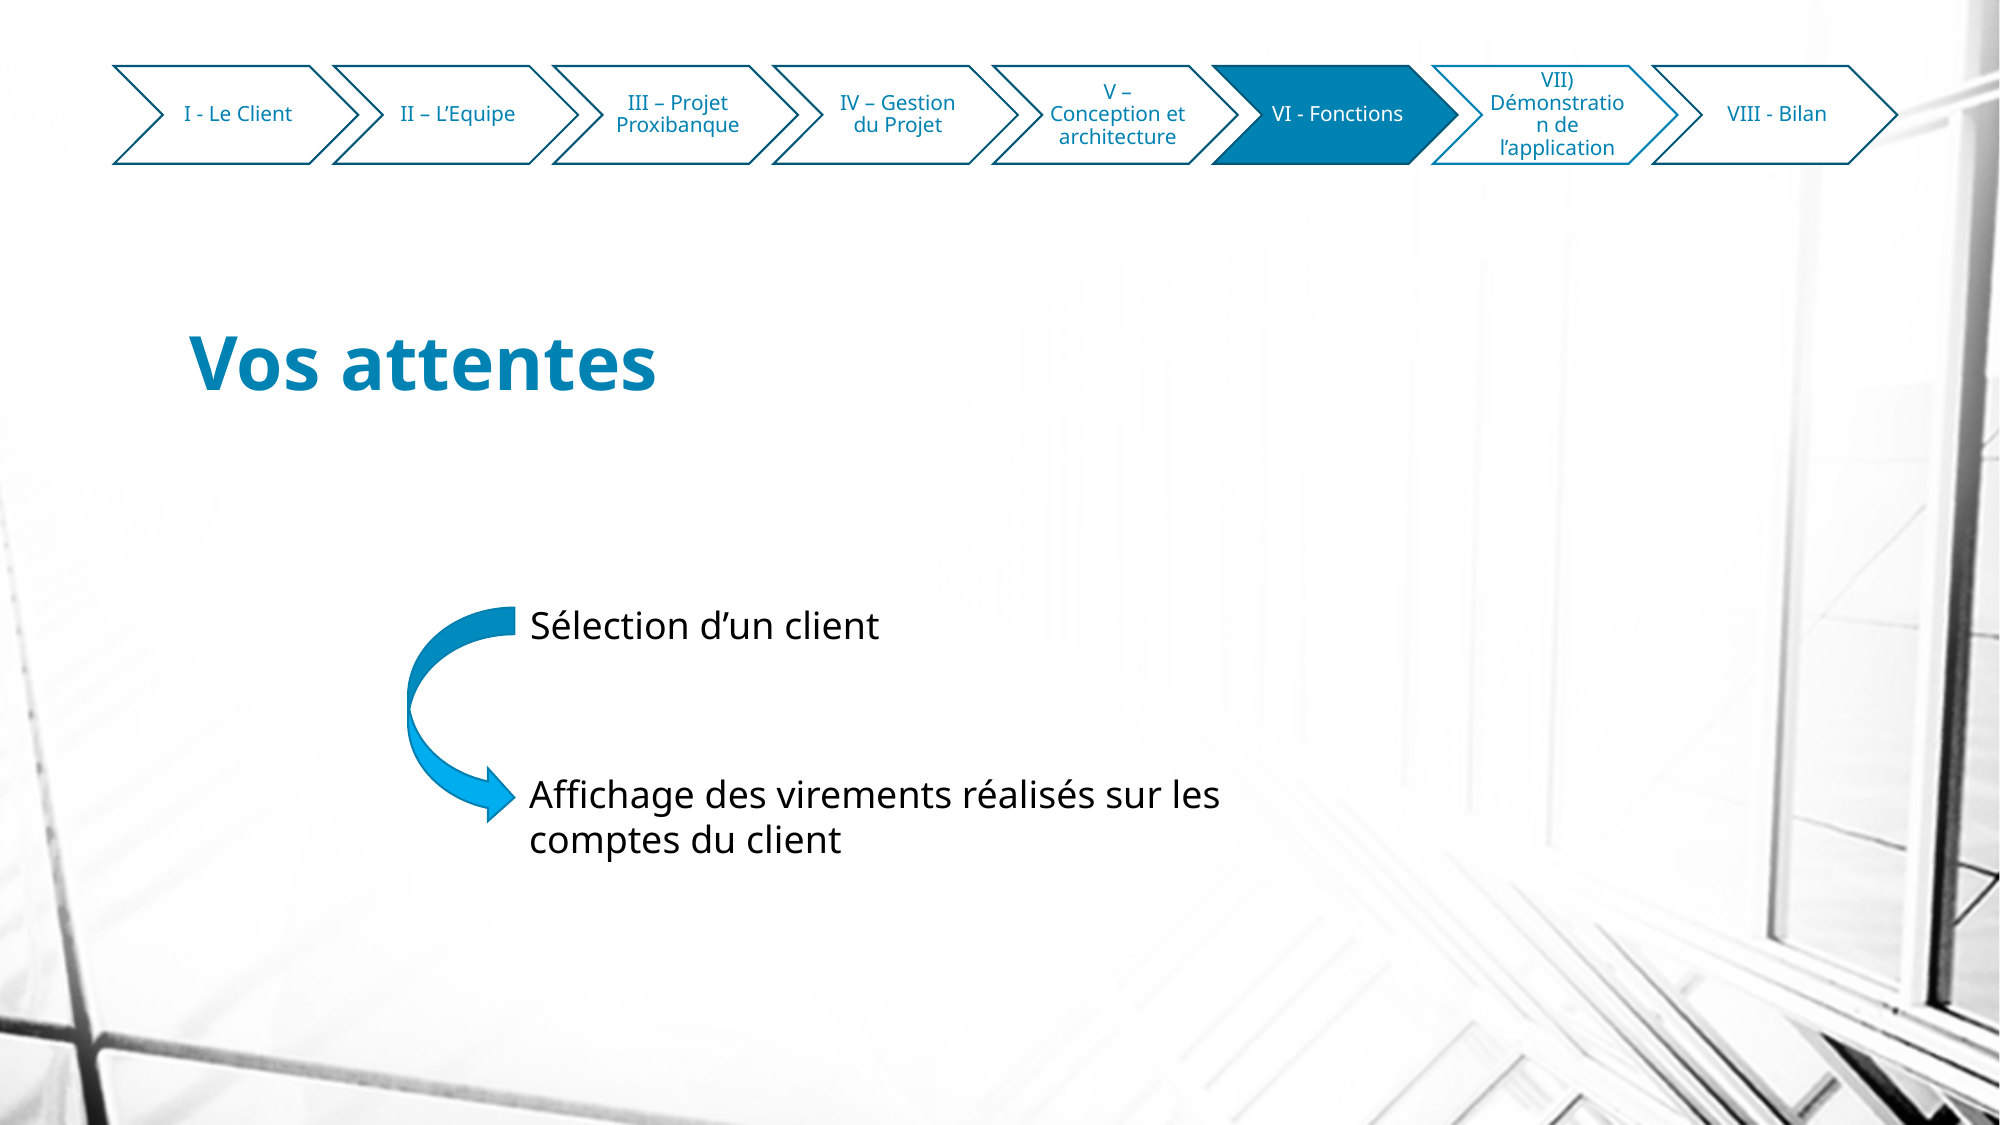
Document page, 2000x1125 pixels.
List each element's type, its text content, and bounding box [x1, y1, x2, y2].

title Vos attentes [174, 237, 1600, 413]
picture [0, 0, 2000, 1125]
text_box [407, 606, 516, 824]
text_box Sélection d’un client [515, 594, 1012, 655]
text_box Affichage des virements réalisés sur les comptes du client [514, 763, 1318, 869]
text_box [113, 2, 1898, 227]
